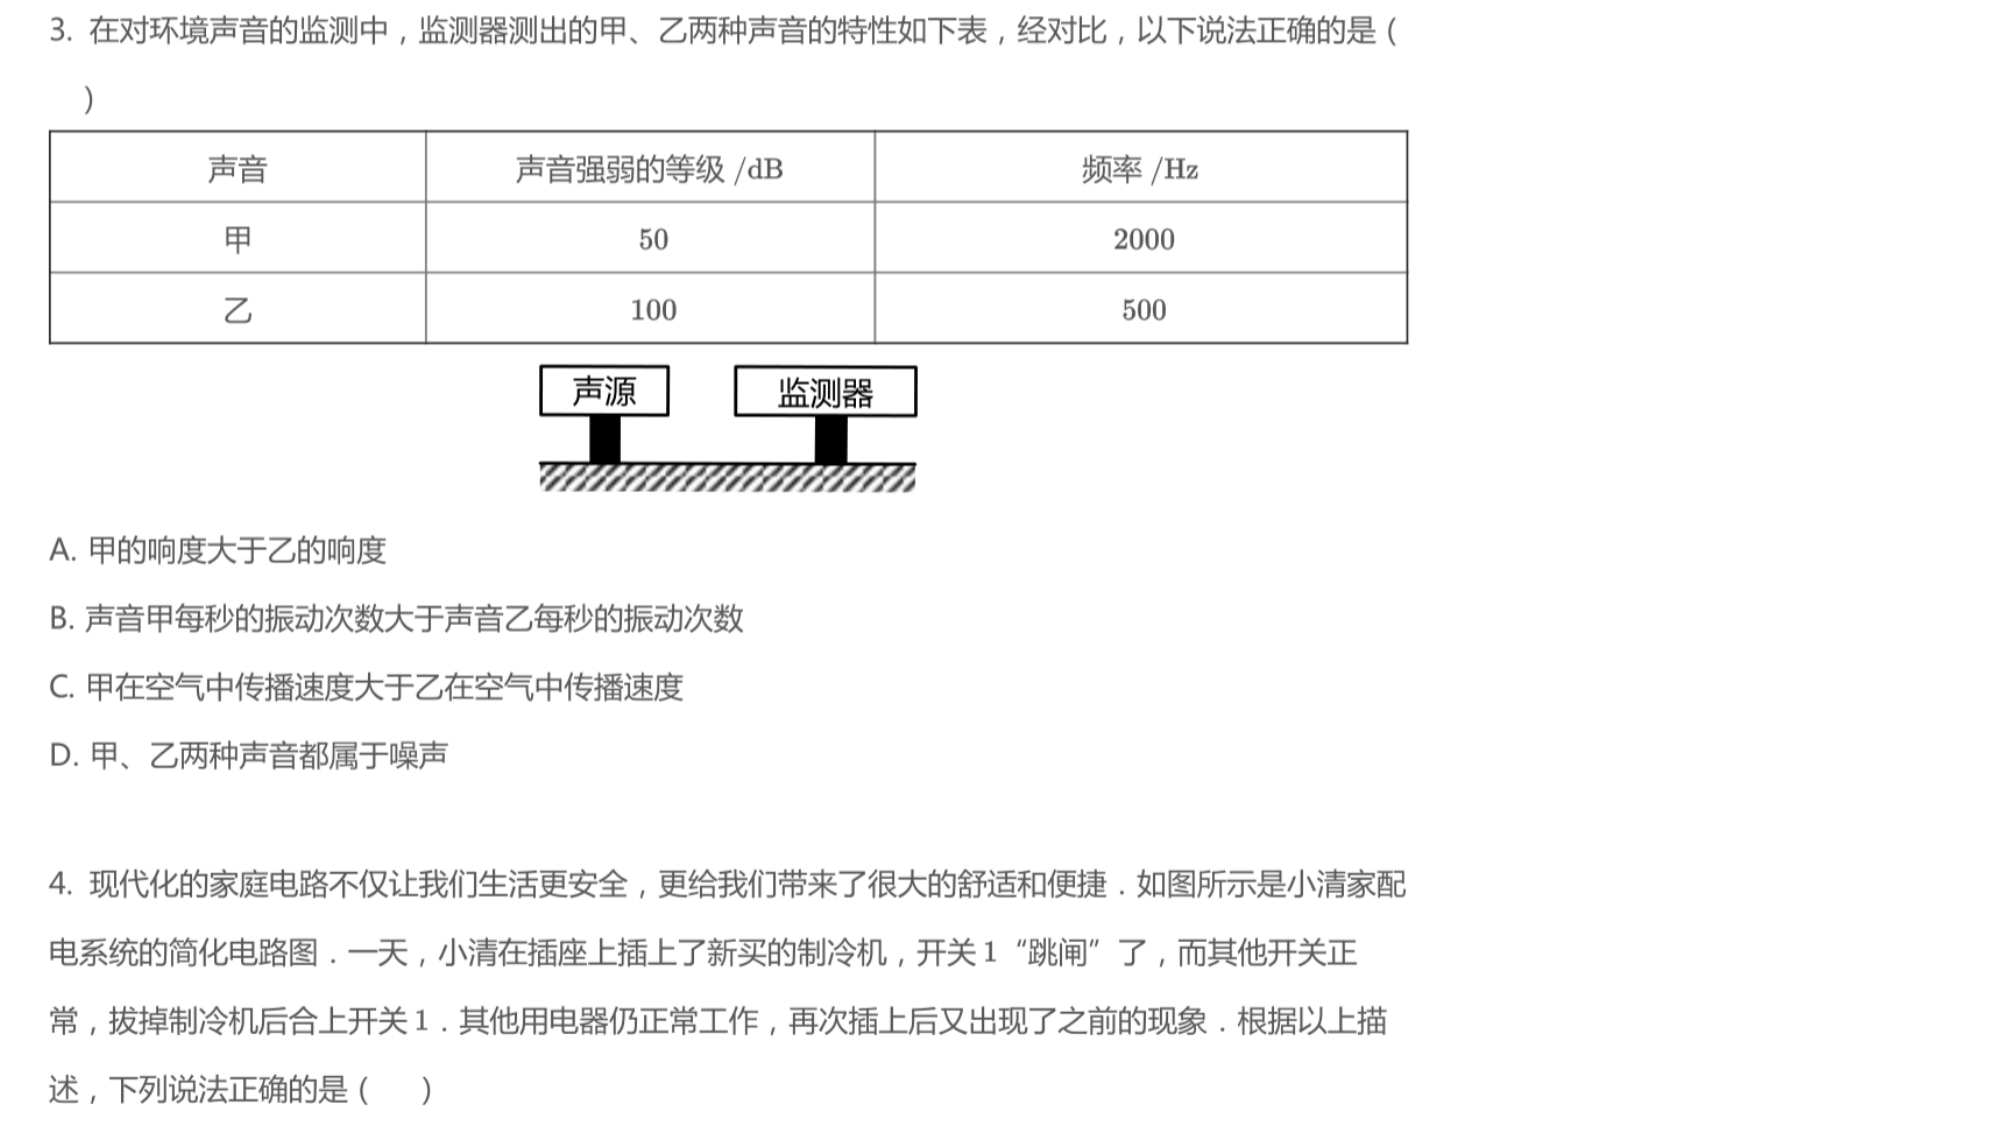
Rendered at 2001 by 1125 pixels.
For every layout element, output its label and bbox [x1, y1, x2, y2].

picture [0, 0, 1443, 1125]
